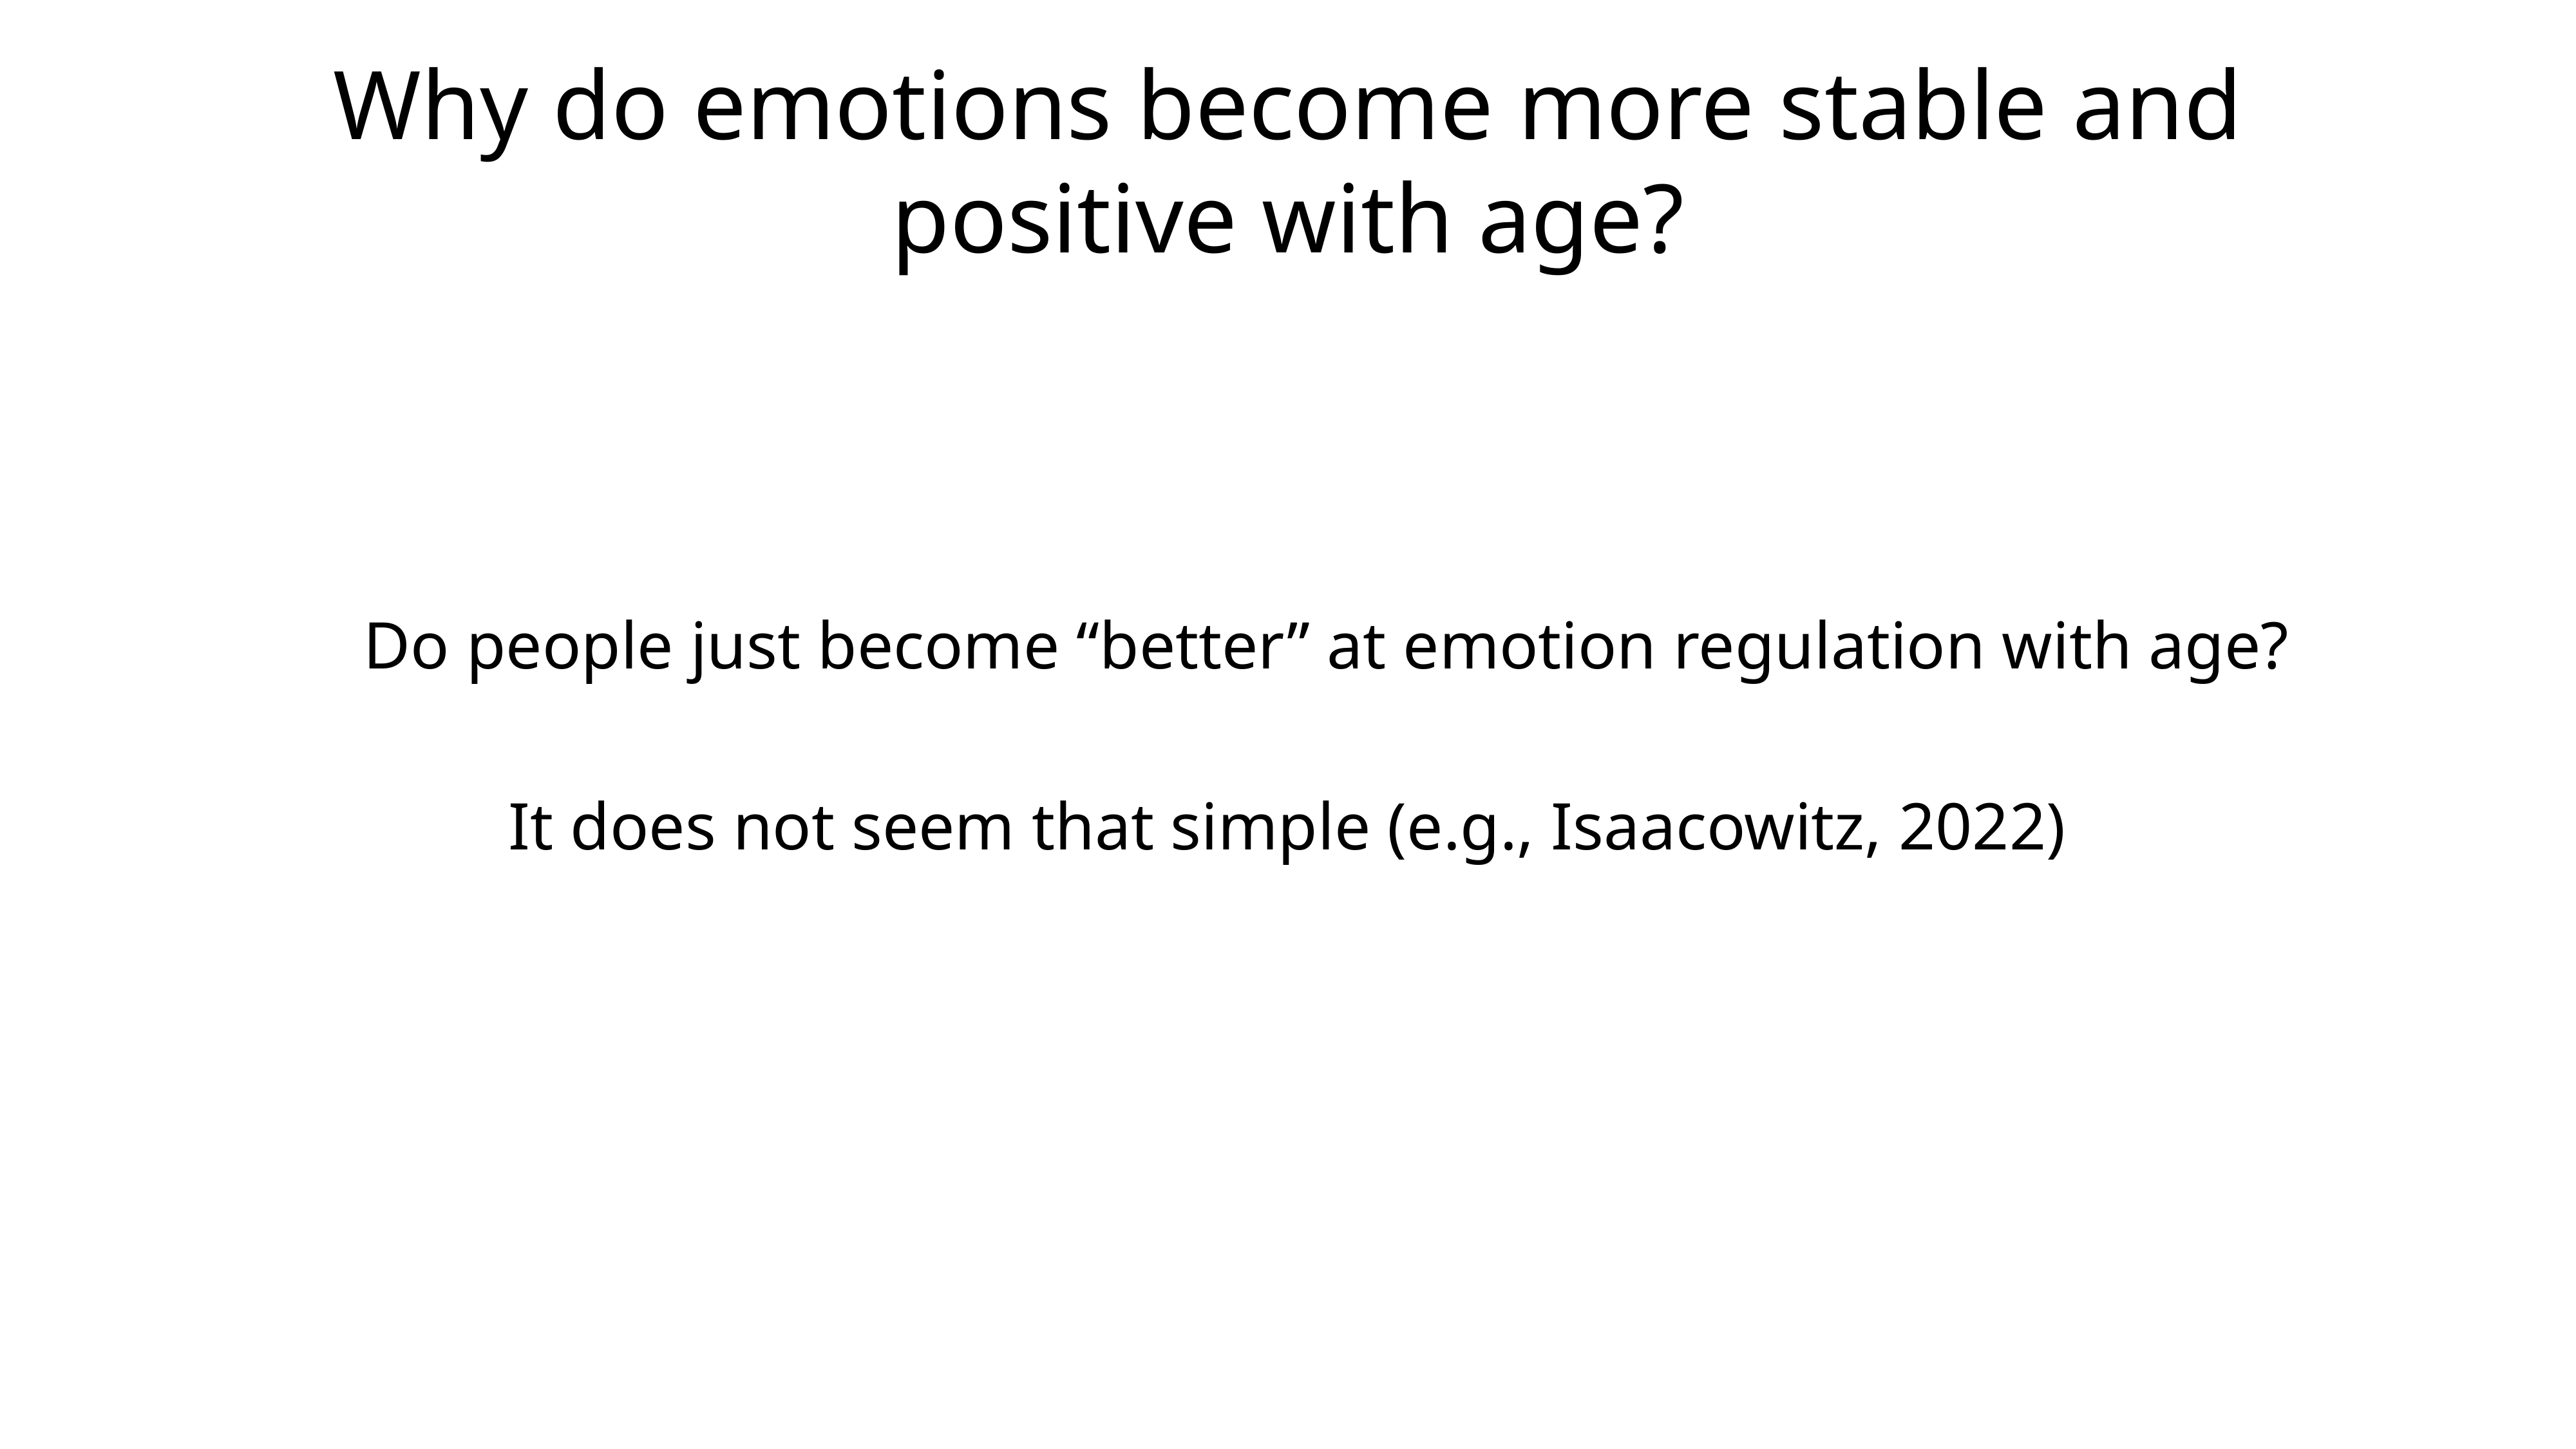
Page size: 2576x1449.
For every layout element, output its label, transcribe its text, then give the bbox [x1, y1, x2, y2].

text_box Do people just become “better” at emotion regulation with age? [358, 599, 2313, 687]
text_box It does not seem that simple (e.g., Isaacowitz, 2022) [503, 779, 2073, 868]
title Why do emotions become more stable and positive with age? [178, 37, 2398, 279]
